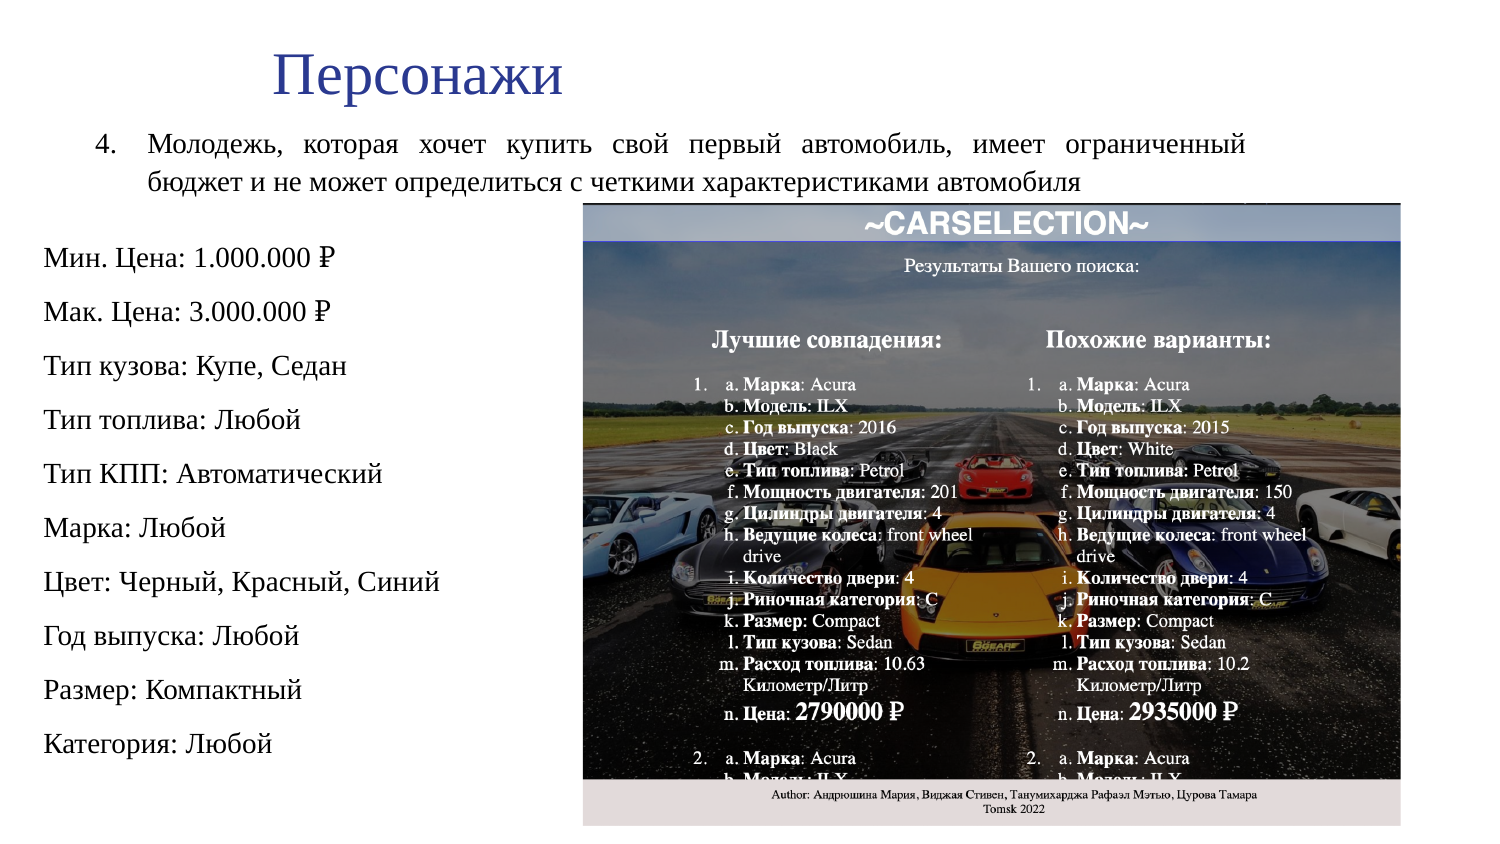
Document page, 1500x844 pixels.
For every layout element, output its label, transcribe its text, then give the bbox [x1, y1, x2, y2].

text_box Молодежь, которая хочет купить свой первый автомобиль, имеет ограниченный бюджет и не может определиться с четкими характеристиками автомобиля [64, 114, 1255, 205]
text_box Персонажи [64, 26, 773, 114]
text_box Мин. Цена: 1.000.000 ₽ Мак. Цена: 3.000.000 ₽ Тип кузова: Купе, Седан Тип топлива: Любой Тип КПП: Автоматический Марка: Любой Цвет: Черный, Красный, Синий Год выпуска: Любой Размер: Компактный Категория: Любой [35, 228, 577, 768]
picture [582, 203, 1401, 826]
